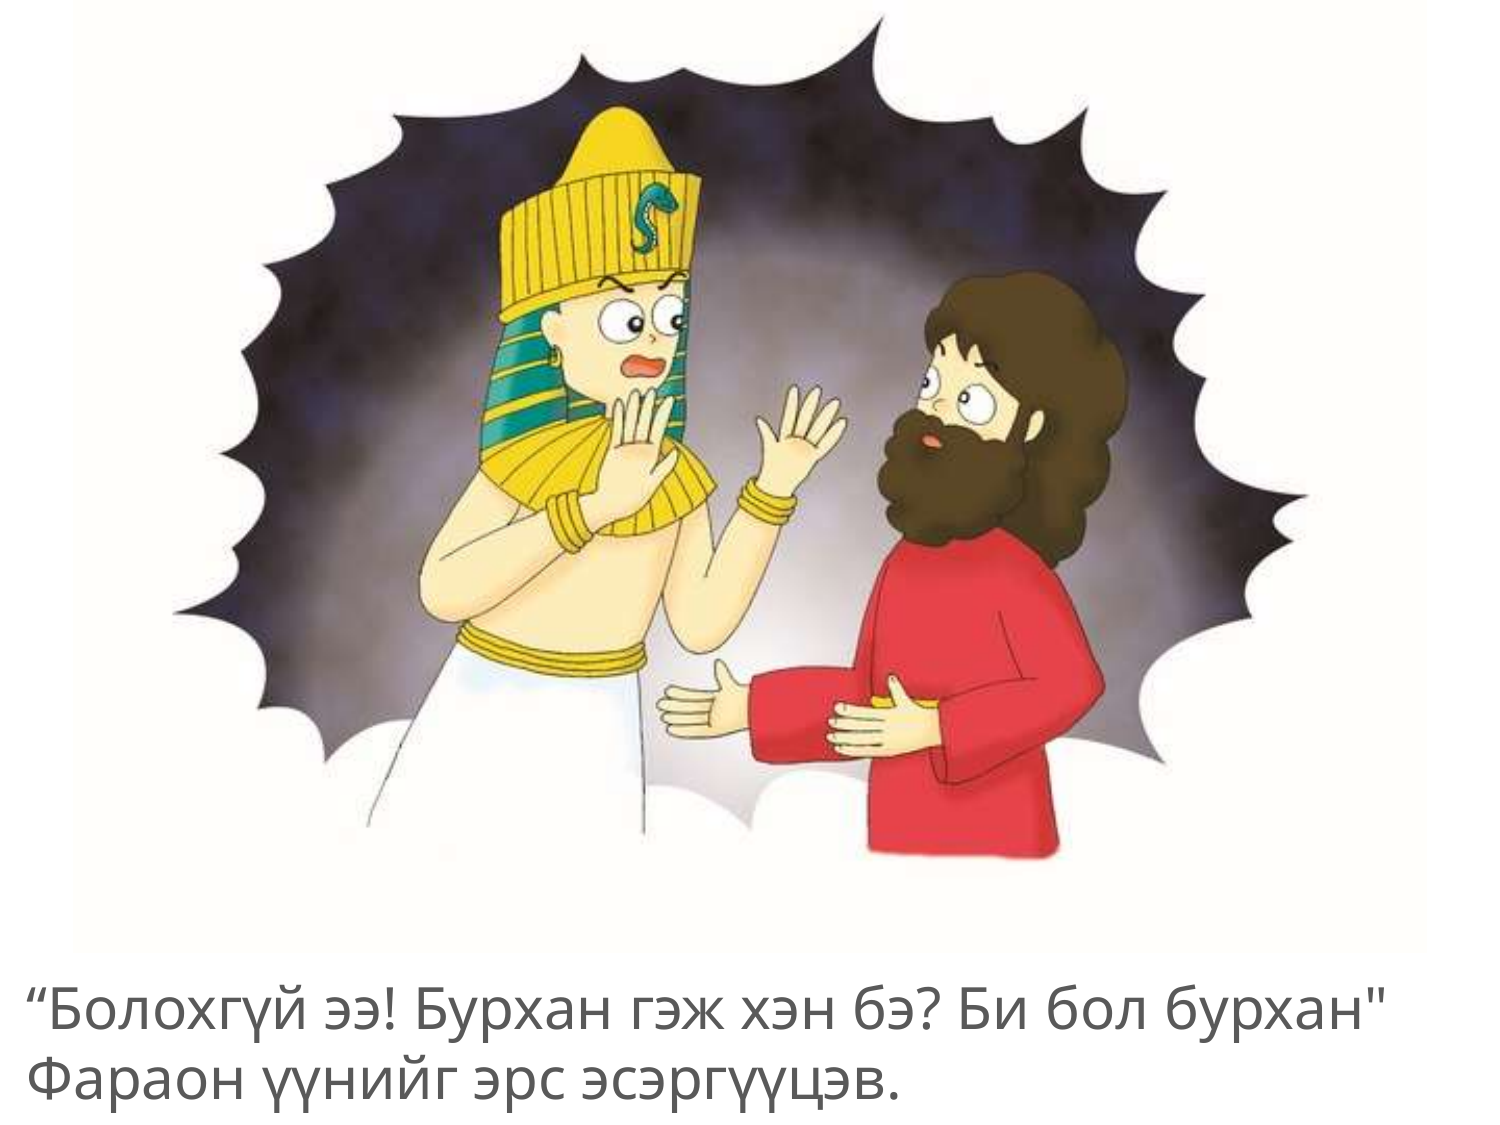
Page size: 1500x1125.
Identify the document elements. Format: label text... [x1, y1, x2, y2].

text_box “Болохгүй ээ! Бурхан гэж хэн бэ? Би бол бурхан" Фараон үүнийг эрс эсэргүүцэв. [11, 964, 1483, 1119]
picture [72, 0, 1427, 953]
